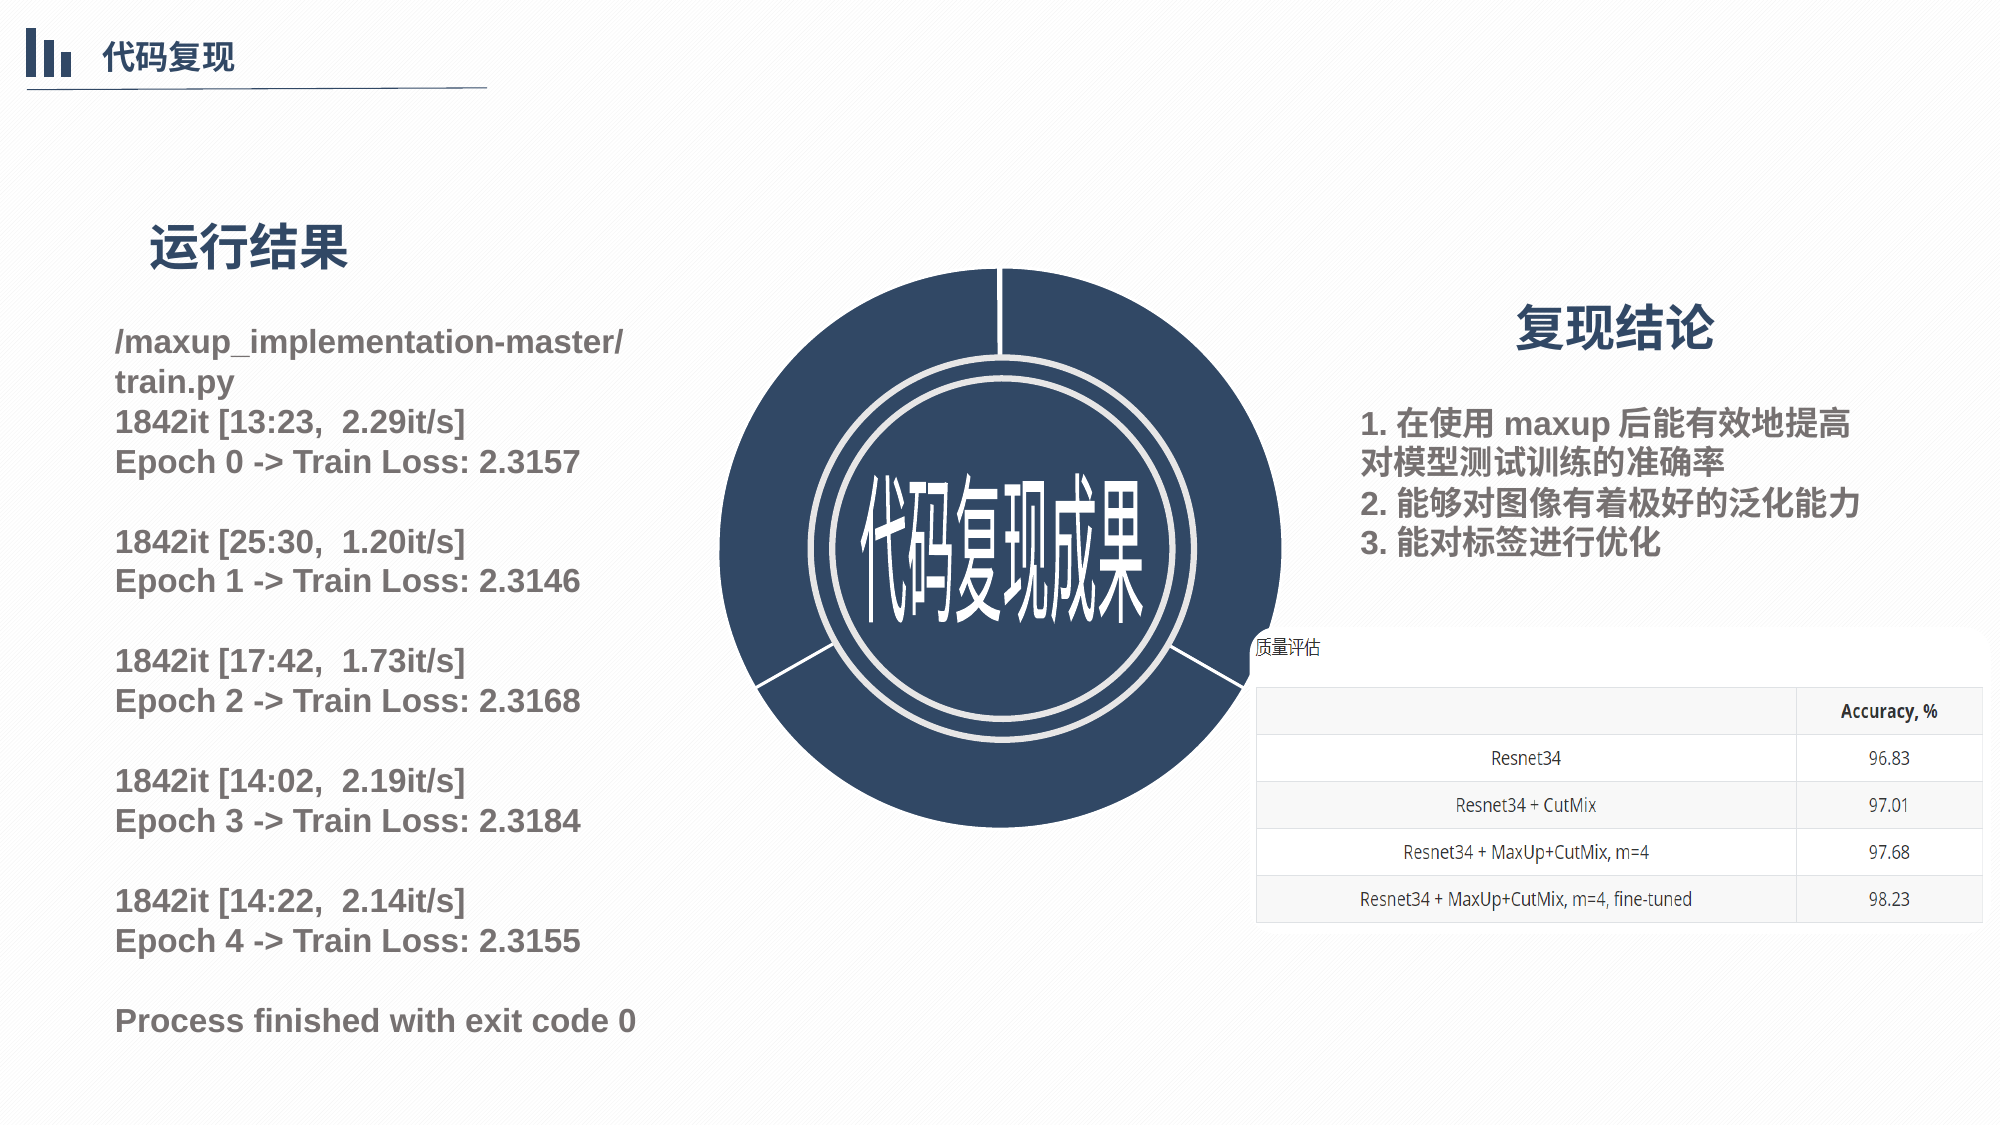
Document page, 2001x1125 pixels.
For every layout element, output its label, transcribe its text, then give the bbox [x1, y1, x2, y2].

text_box 运行结果 /maxup_implementation-master/train.py 1842it [13:23, 2.29it/s] Epoch 0 -> Train Loss: 2.3157 1842it [25:30, 1.20it/s] Epoch 1 -> Train Loss: 2.3146 1842it [17:42, 1.73it/s] Epoch 2 -> Train Loss: 2.3168 1842it [14:02, 2.19it/s] Epoch 3 -> Train Loss: 2.3184 1842it [14:22, 2.14it/s] Epoch 4 -> Train Loss: 2.3155 Process finished with exit code 0 [100, 473, 688, 781]
text_box [754, 656, 1244, 830]
text_box 复现结论 1.在使用maxup后能有效地提高对模型测试训练的准确率 2.能够对图像有着极好的泛化能力 3.能对标签进行优化 [1345, 263, 1886, 595]
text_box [810, 357, 1194, 740]
picture [1249, 627, 1991, 934]
text_box [717, 267, 1000, 688]
text_box [1000, 266, 1284, 689]
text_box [26, 29, 488, 90]
